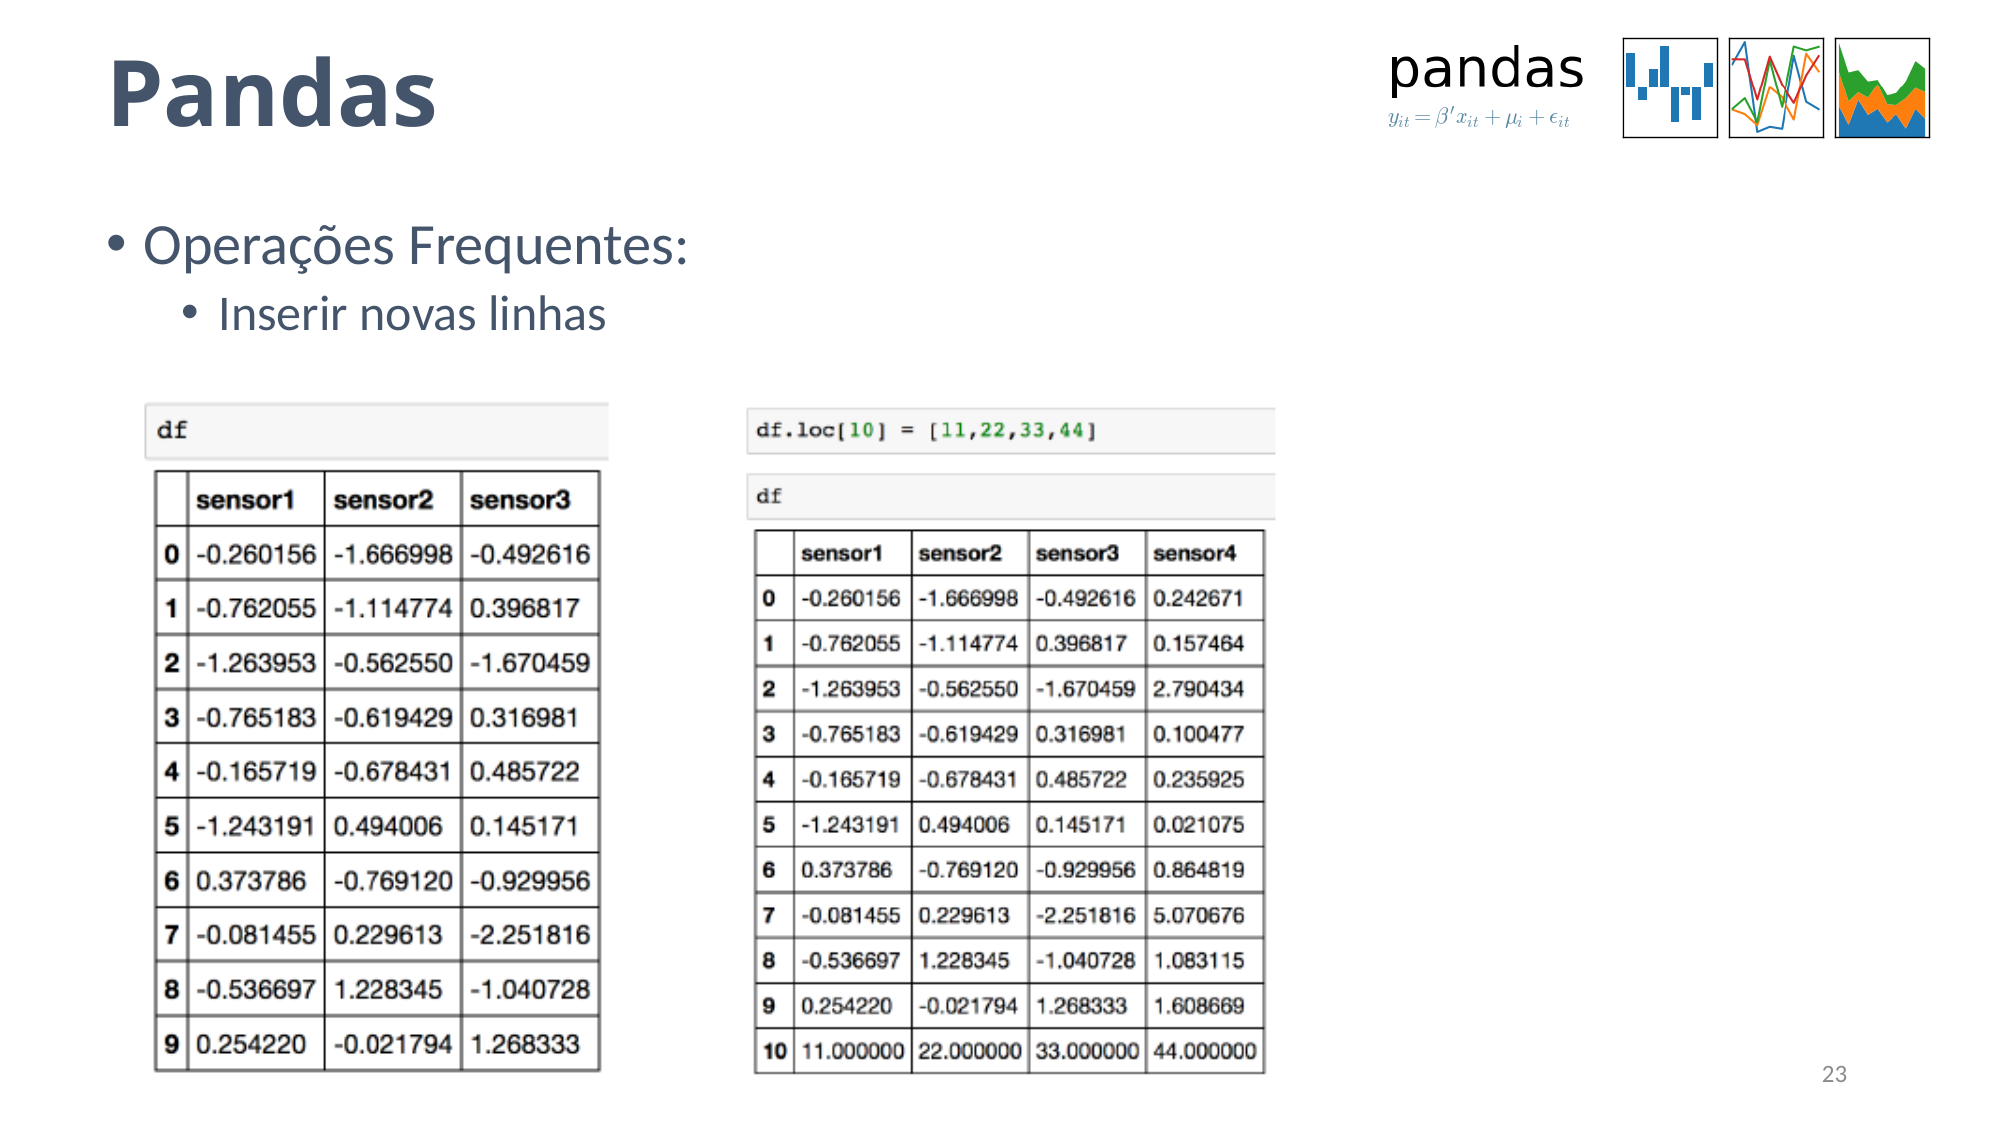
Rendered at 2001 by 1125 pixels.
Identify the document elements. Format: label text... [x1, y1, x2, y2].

picture [730, 397, 1289, 1095]
slide_number 23 [1412, 1042, 1863, 1103]
picture [1357, 25, 1946, 148]
picture [126, 397, 628, 1086]
title Pandas [91, 15, 1946, 178]
list Operações Frequentes: Inserir novas linhas [91, 206, 1925, 1014]
